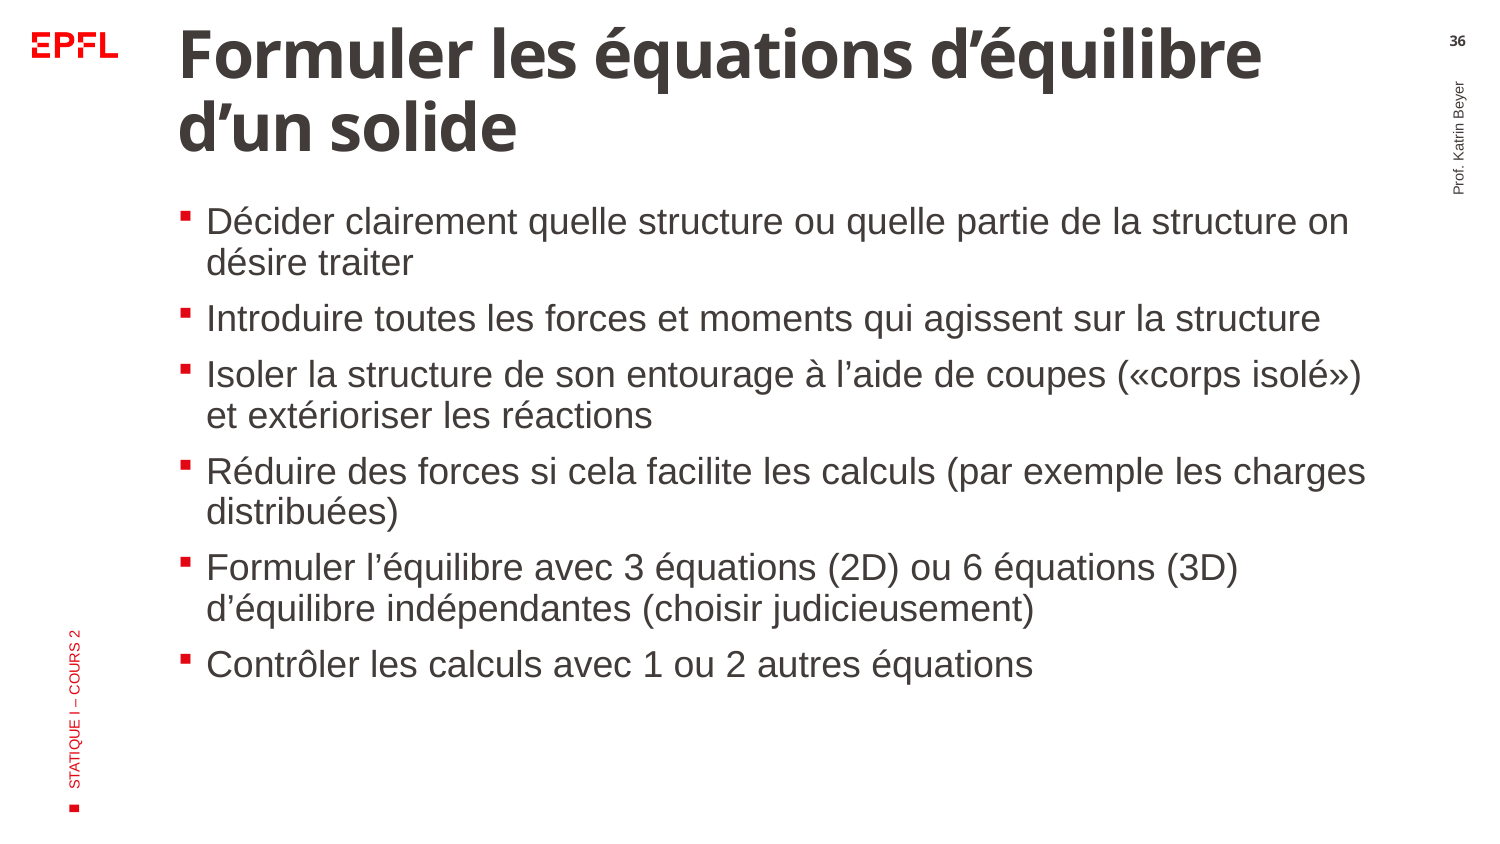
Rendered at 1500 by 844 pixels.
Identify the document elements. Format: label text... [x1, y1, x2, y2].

title Formuler les équations d’équilibre d’un solide [148, 21, 1300, 198]
slide_number STATIQUE I – COURS 2 [0, 256, 149, 805]
footer Prof. Katrin Beyer [1415, 59, 1500, 641]
list Décider clairement quelle structure ou quelle partie de la structure on désire traiter Introduire toutes les forces et moments qui agissent sur la structure Isoler la structure de son entourage à l’aide de coupes («corps isolé») et extérioriser les réactions Réduire des forces si cela facilite les calculs (par exemple les charges distribuées) Formuler l’équilibre avec 3 équations (2D) ou 6 équations (3D) d’équilibre indépendantes (choisir judicieusement) Contrôler les calculs avec 1 ou 2 autres équations [148, 195, 1416, 803]
slide_number 36 [1415, 32, 1500, 59]
picture [21, 21, 129, 69]
